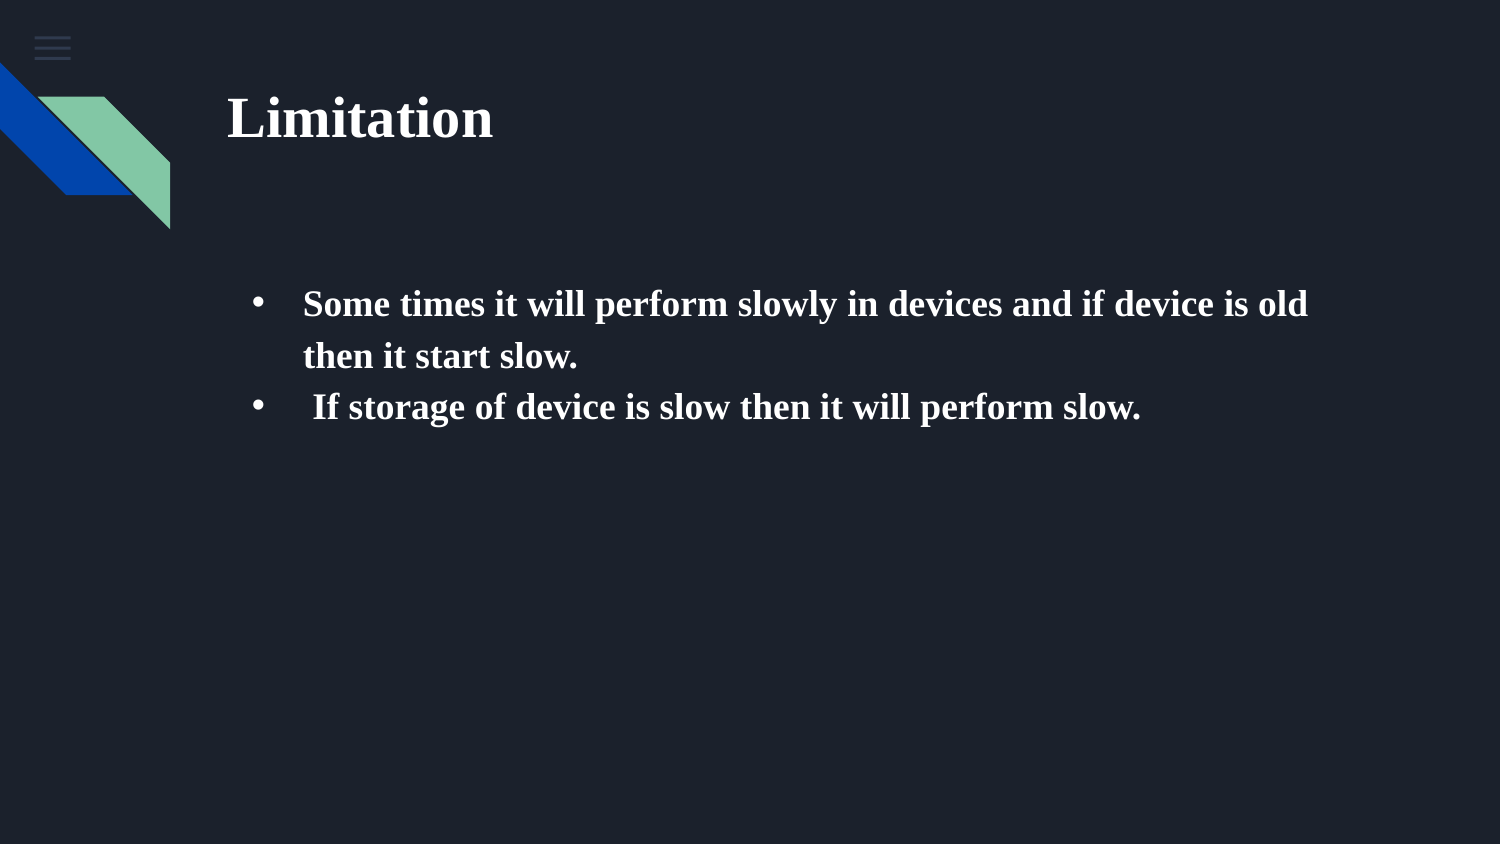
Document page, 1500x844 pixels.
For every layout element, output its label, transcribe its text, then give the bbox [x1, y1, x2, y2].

list Some times it will perform slowly in devices and if device is old then it start slow. If storage of device is slow then it will perform slow. [212, 257, 1368, 735]
title Limitation [212, 64, 1368, 215]
